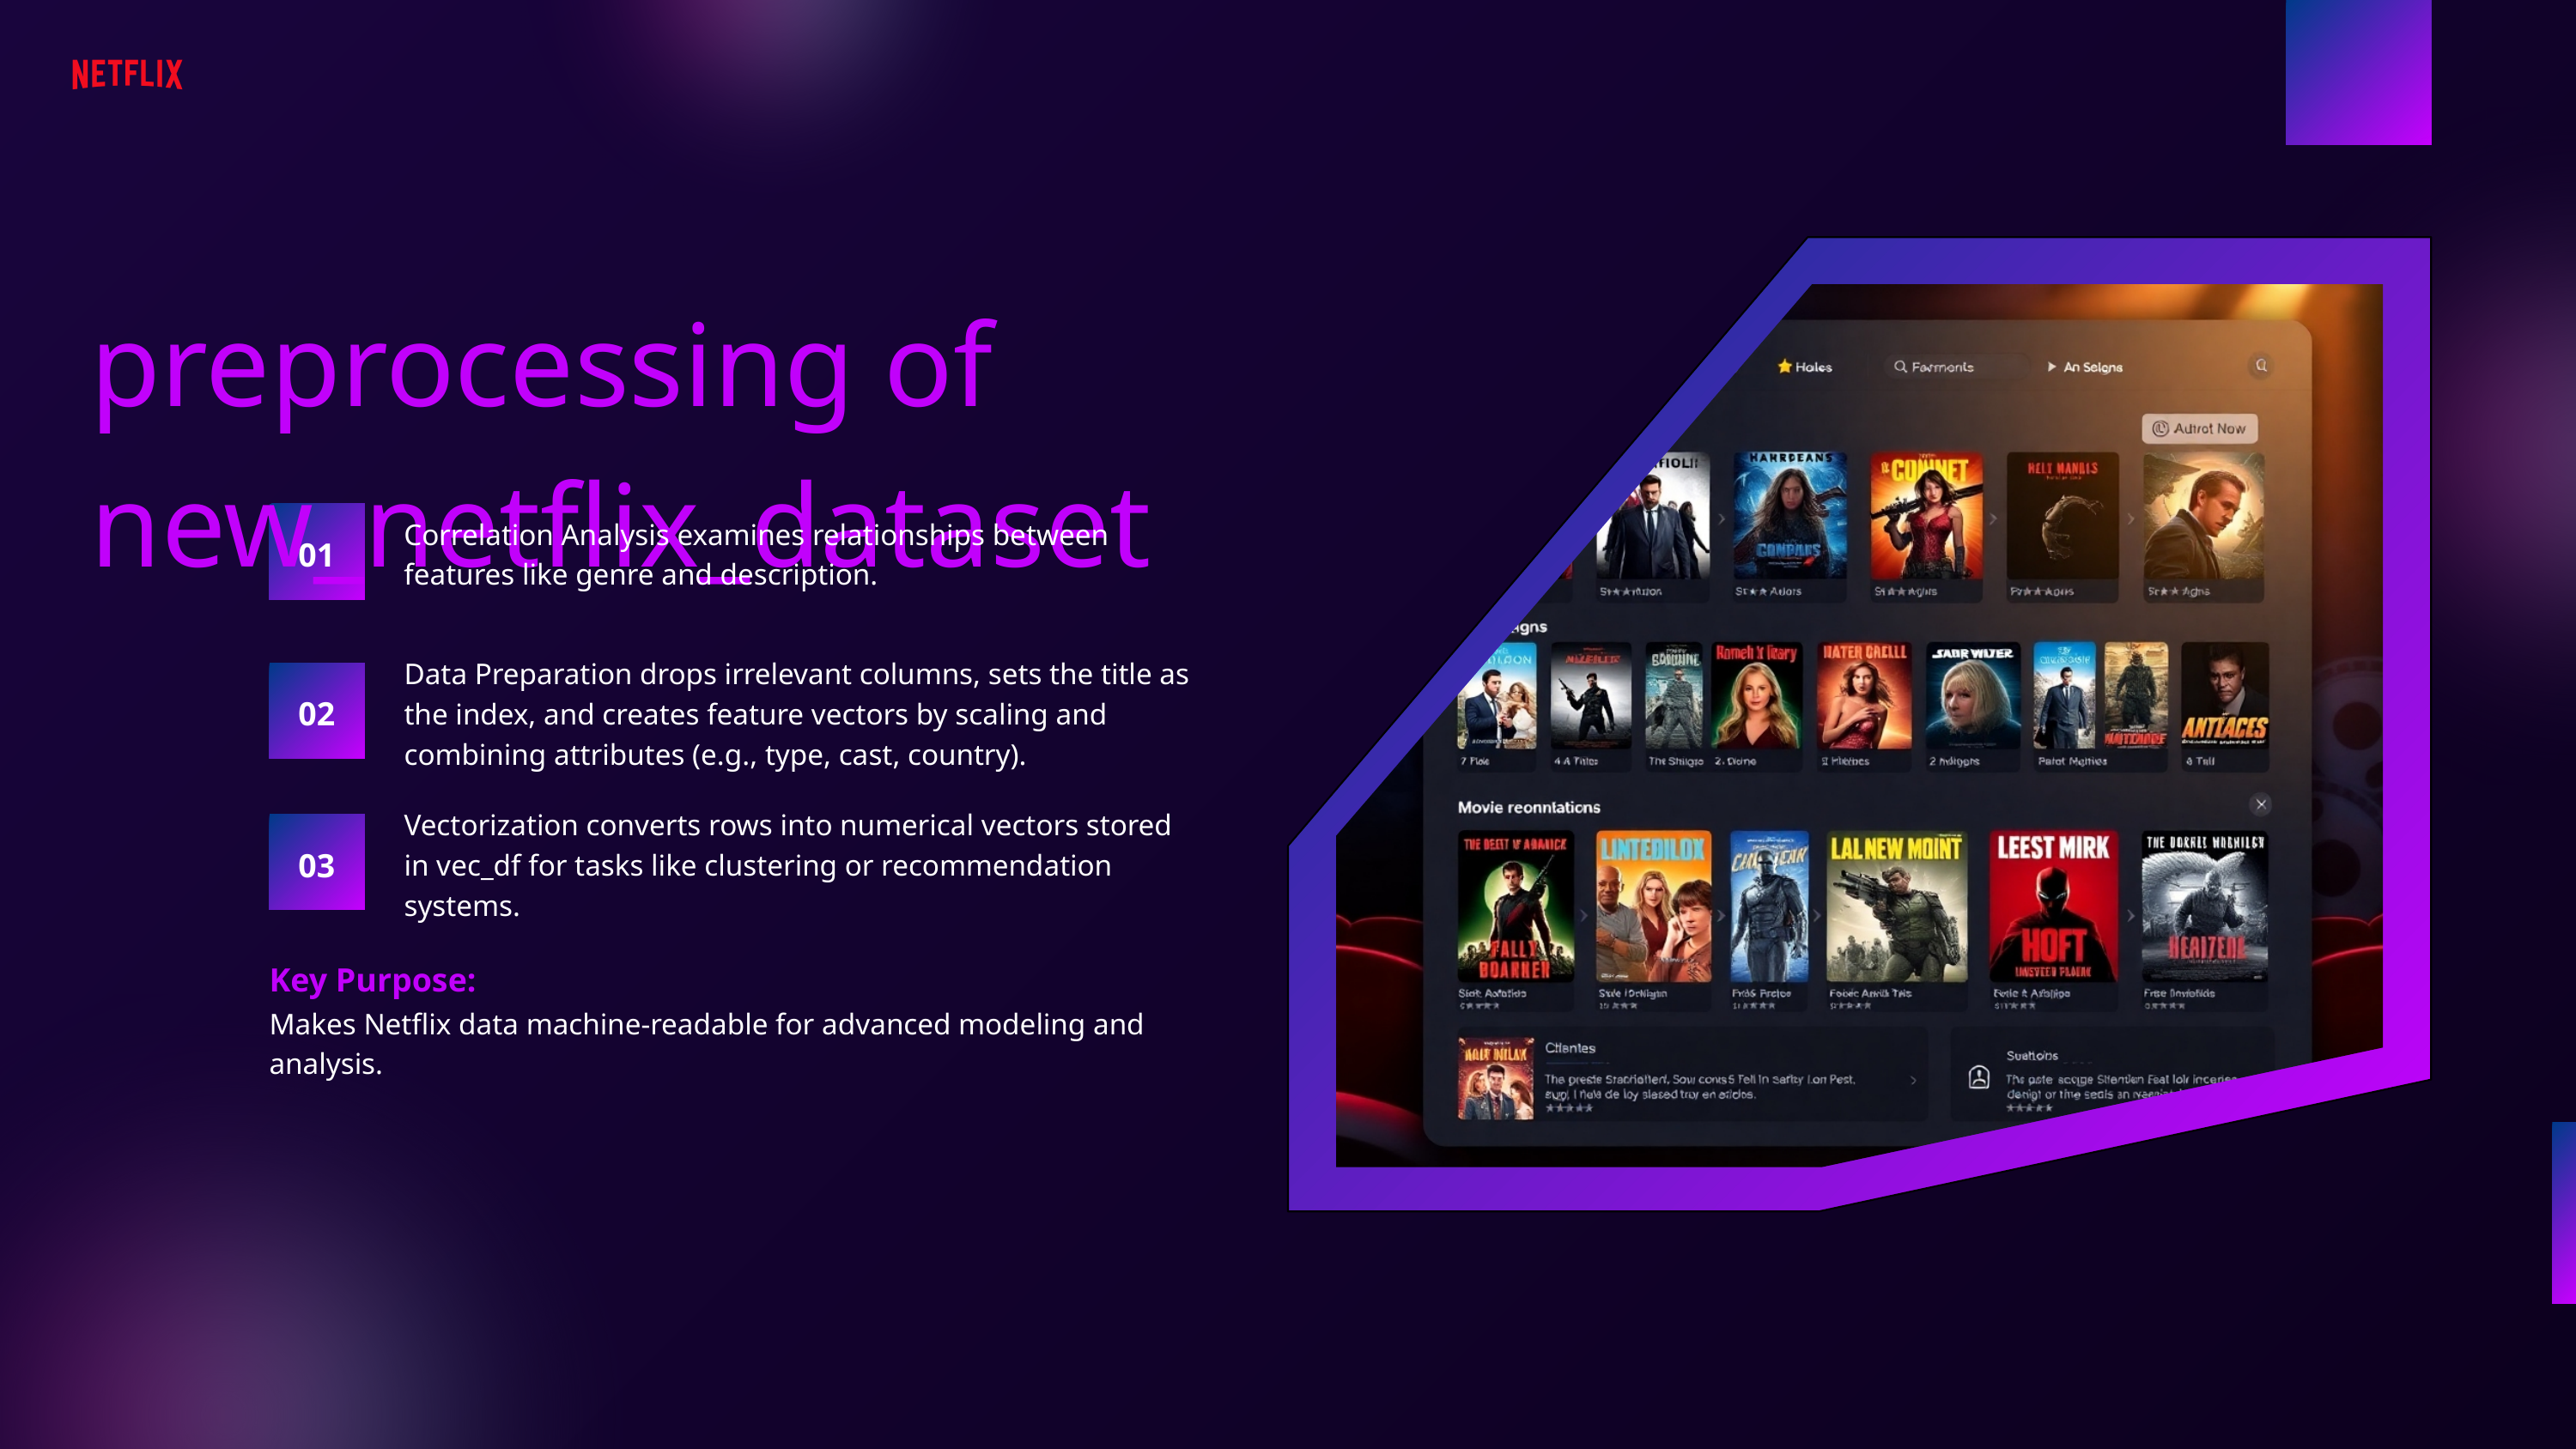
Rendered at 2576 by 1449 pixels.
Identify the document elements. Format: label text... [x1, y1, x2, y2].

text_box Correlation Analysis examines relationships between features like genre and description. [404, 511, 1202, 632]
text_box Data Preparation drops irrelevant columns, sets the title as the index, and creates feature vectors by scaling and combining attributes (e.g., type, cast, country). [404, 650, 1233, 811]
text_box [1335, 283, 2384, 1167]
text_box [60, 34, 195, 111]
text_box Makes Netflix data machine-readable for advanced modeling and analysis. [269, 1000, 1182, 1121]
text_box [269, 814, 365, 910]
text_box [2286, 0, 2432, 145]
text_box [0, 994, 646, 1449]
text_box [269, 662, 365, 759]
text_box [1287, 236, 2432, 1212]
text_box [269, 503, 365, 600]
text_box Key Purpose: [269, 953, 749, 998]
text_box [520, 0, 1015, 217]
text_box preprocessing of new_netflix_dataset [90, 269, 1283, 590]
text_box [2236, 107, 2576, 786]
text_box Vectorization converts rows into numerical vectors stored in vec_df for tasks like clustering or recommendation systems. [404, 801, 1197, 962]
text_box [2552, 1122, 2576, 1304]
